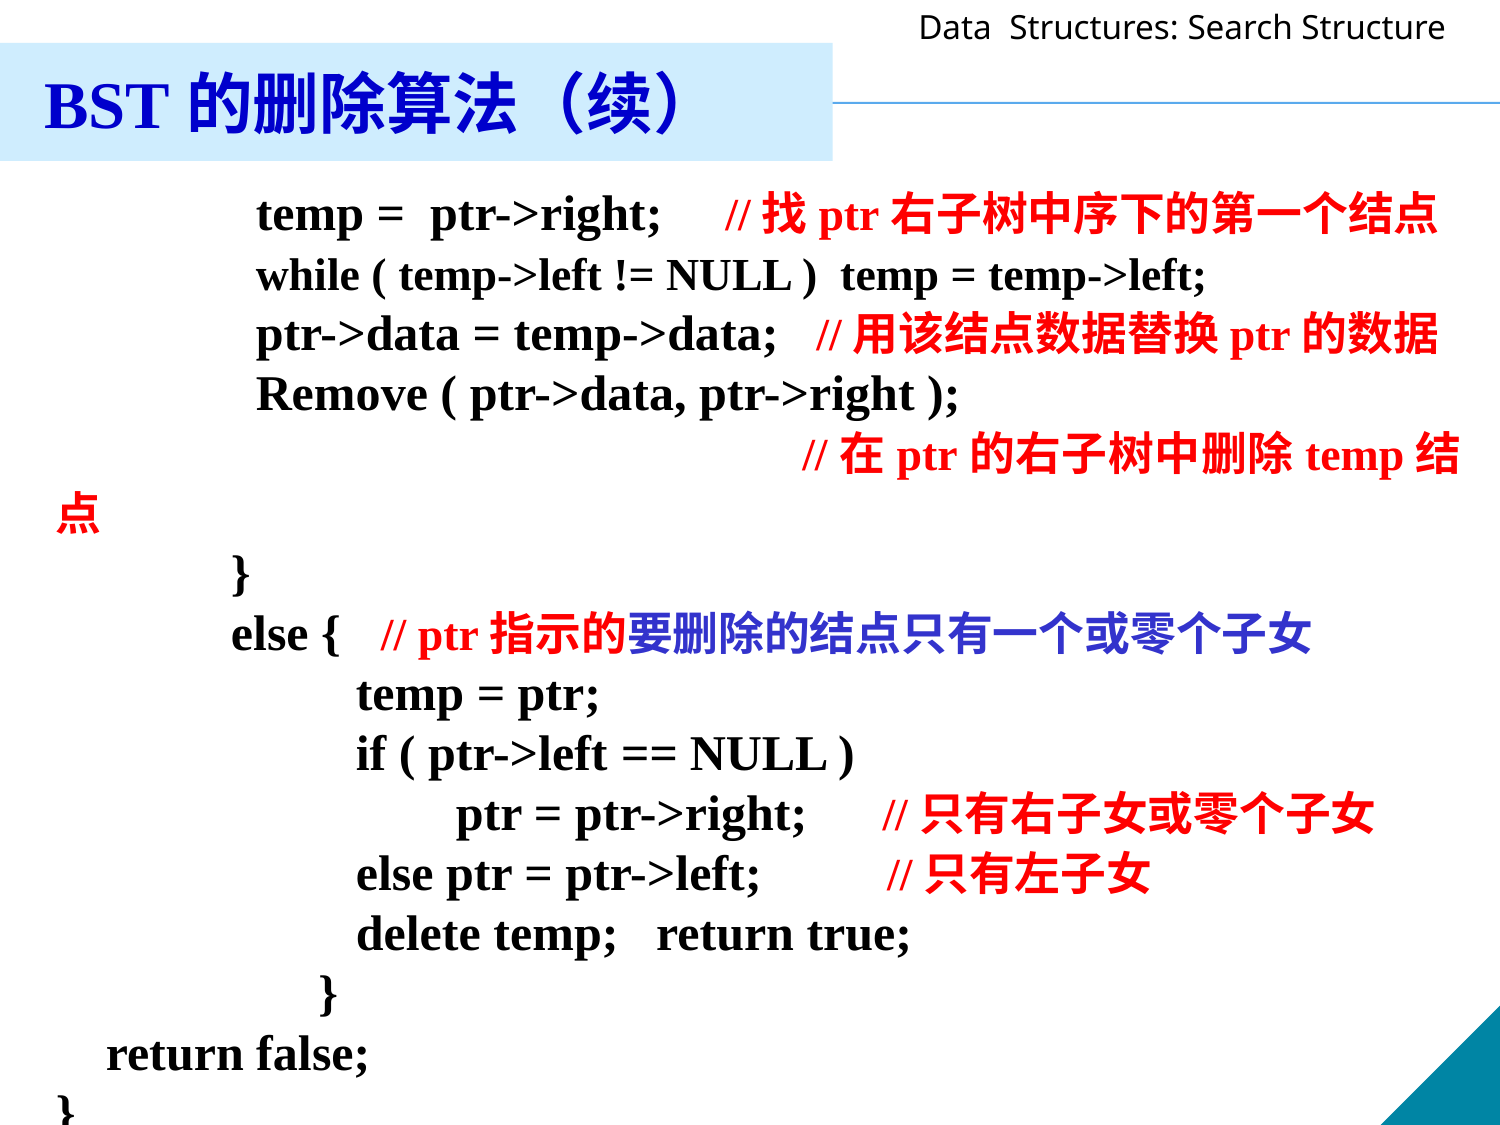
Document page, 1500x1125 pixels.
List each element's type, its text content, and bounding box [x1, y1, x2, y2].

text_box BST的删除算法（续） [29, 50, 774, 149]
text_box temp = ptr->right; //找ptr右子树中序下的第一个结点 while ( temp->left != NULL ) temp = temp->left; ptr->data = temp->data; //用该结点数据替换ptr的数据 Remove ( ptr->data, ptr->right ); //在ptr的右子树中删除temp结点 } else { // ptr指示的要删除的结点只有一个或零个子女 temp = ptr; if ( ptr->left == NULL ) ptr = ptr->right; //只有右子女或零个子女 else ptr = ptr->left; //只有左子女 delete temp; return true; } return false; } [41, 172, 1477, 1125]
